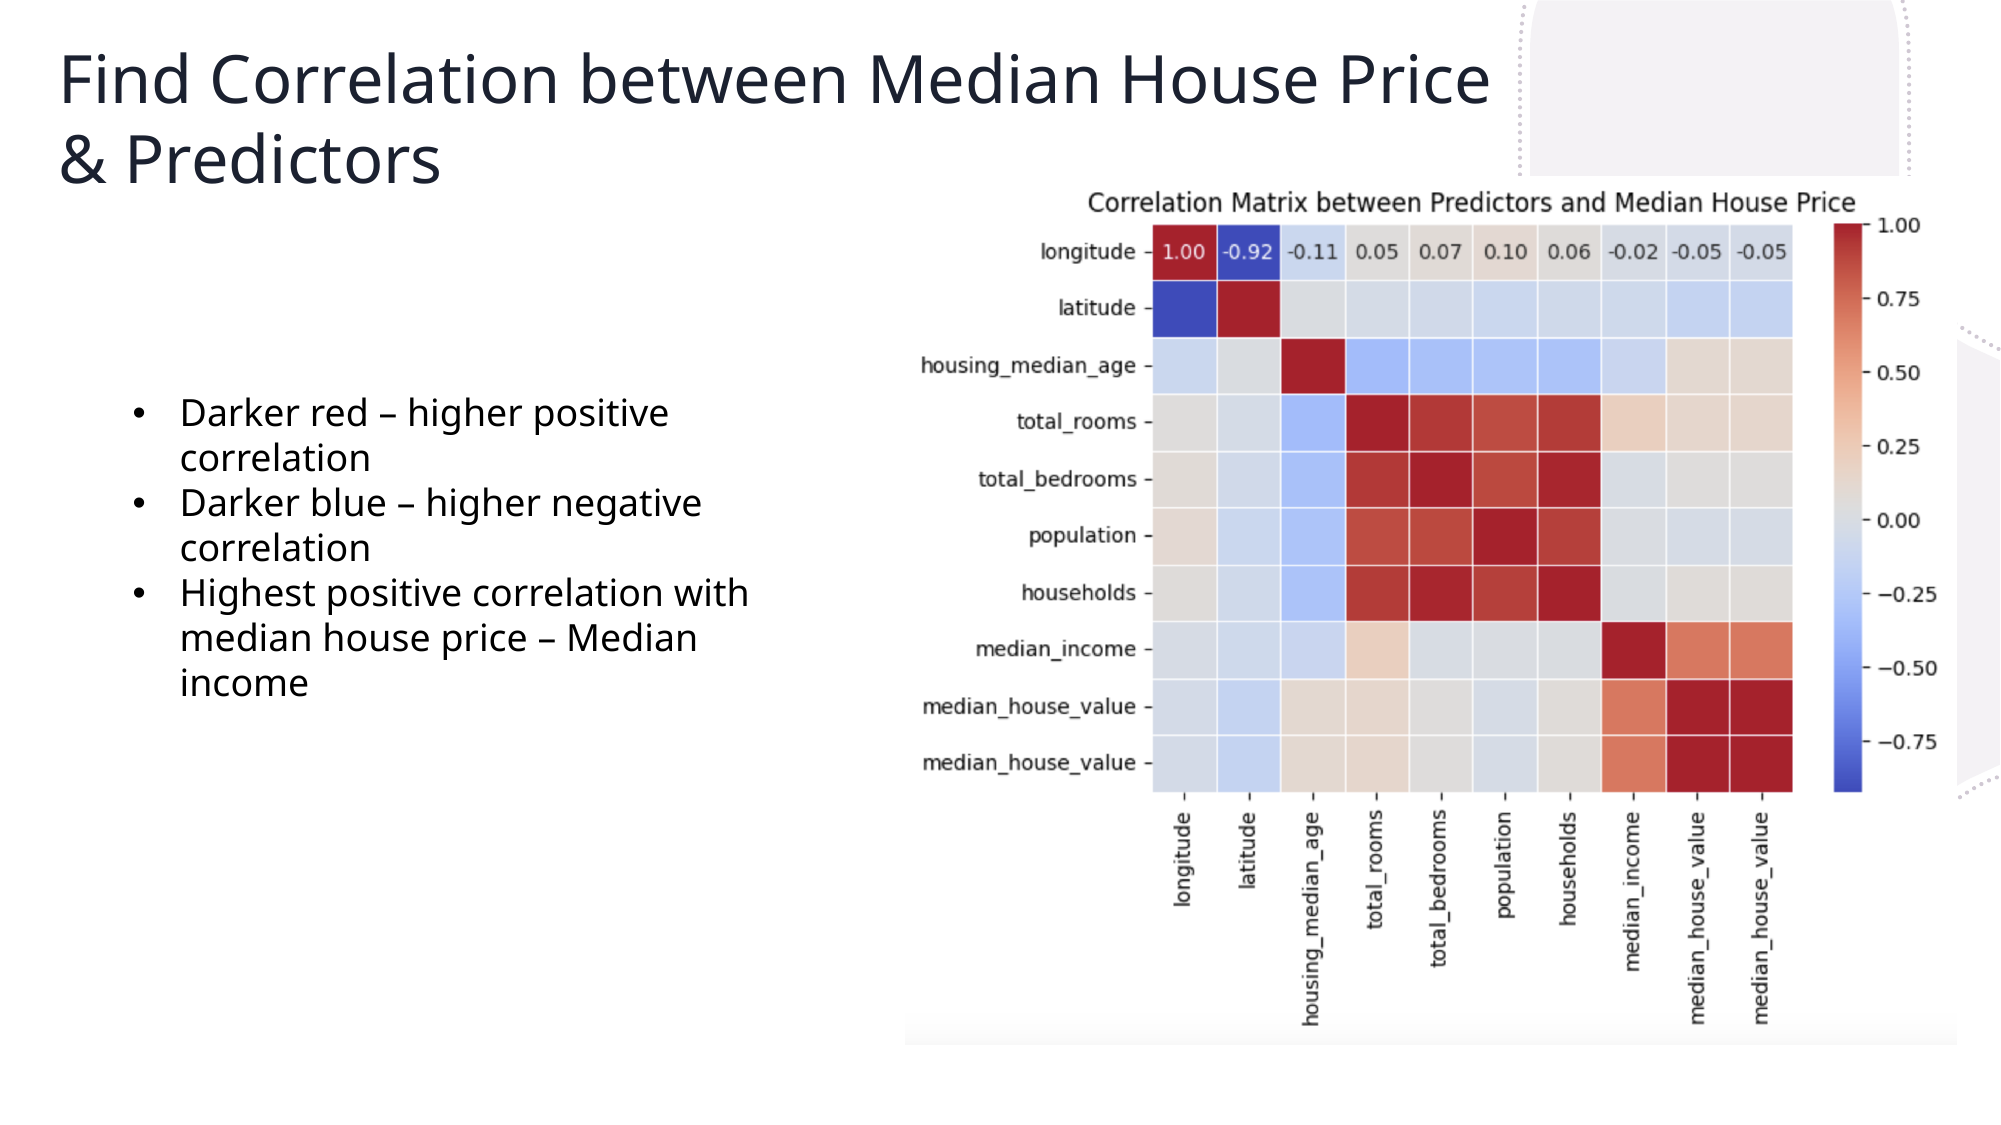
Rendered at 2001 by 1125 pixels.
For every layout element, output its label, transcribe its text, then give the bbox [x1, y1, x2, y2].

title Find Correlation between Median House Price & Predictors [43, 29, 1533, 205]
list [905, 176, 1957, 1045]
text_box Darker red – higher positive correlation Darker blue – higher negative correlation Highest positive correlation with median house price – Median income [117, 382, 789, 712]
